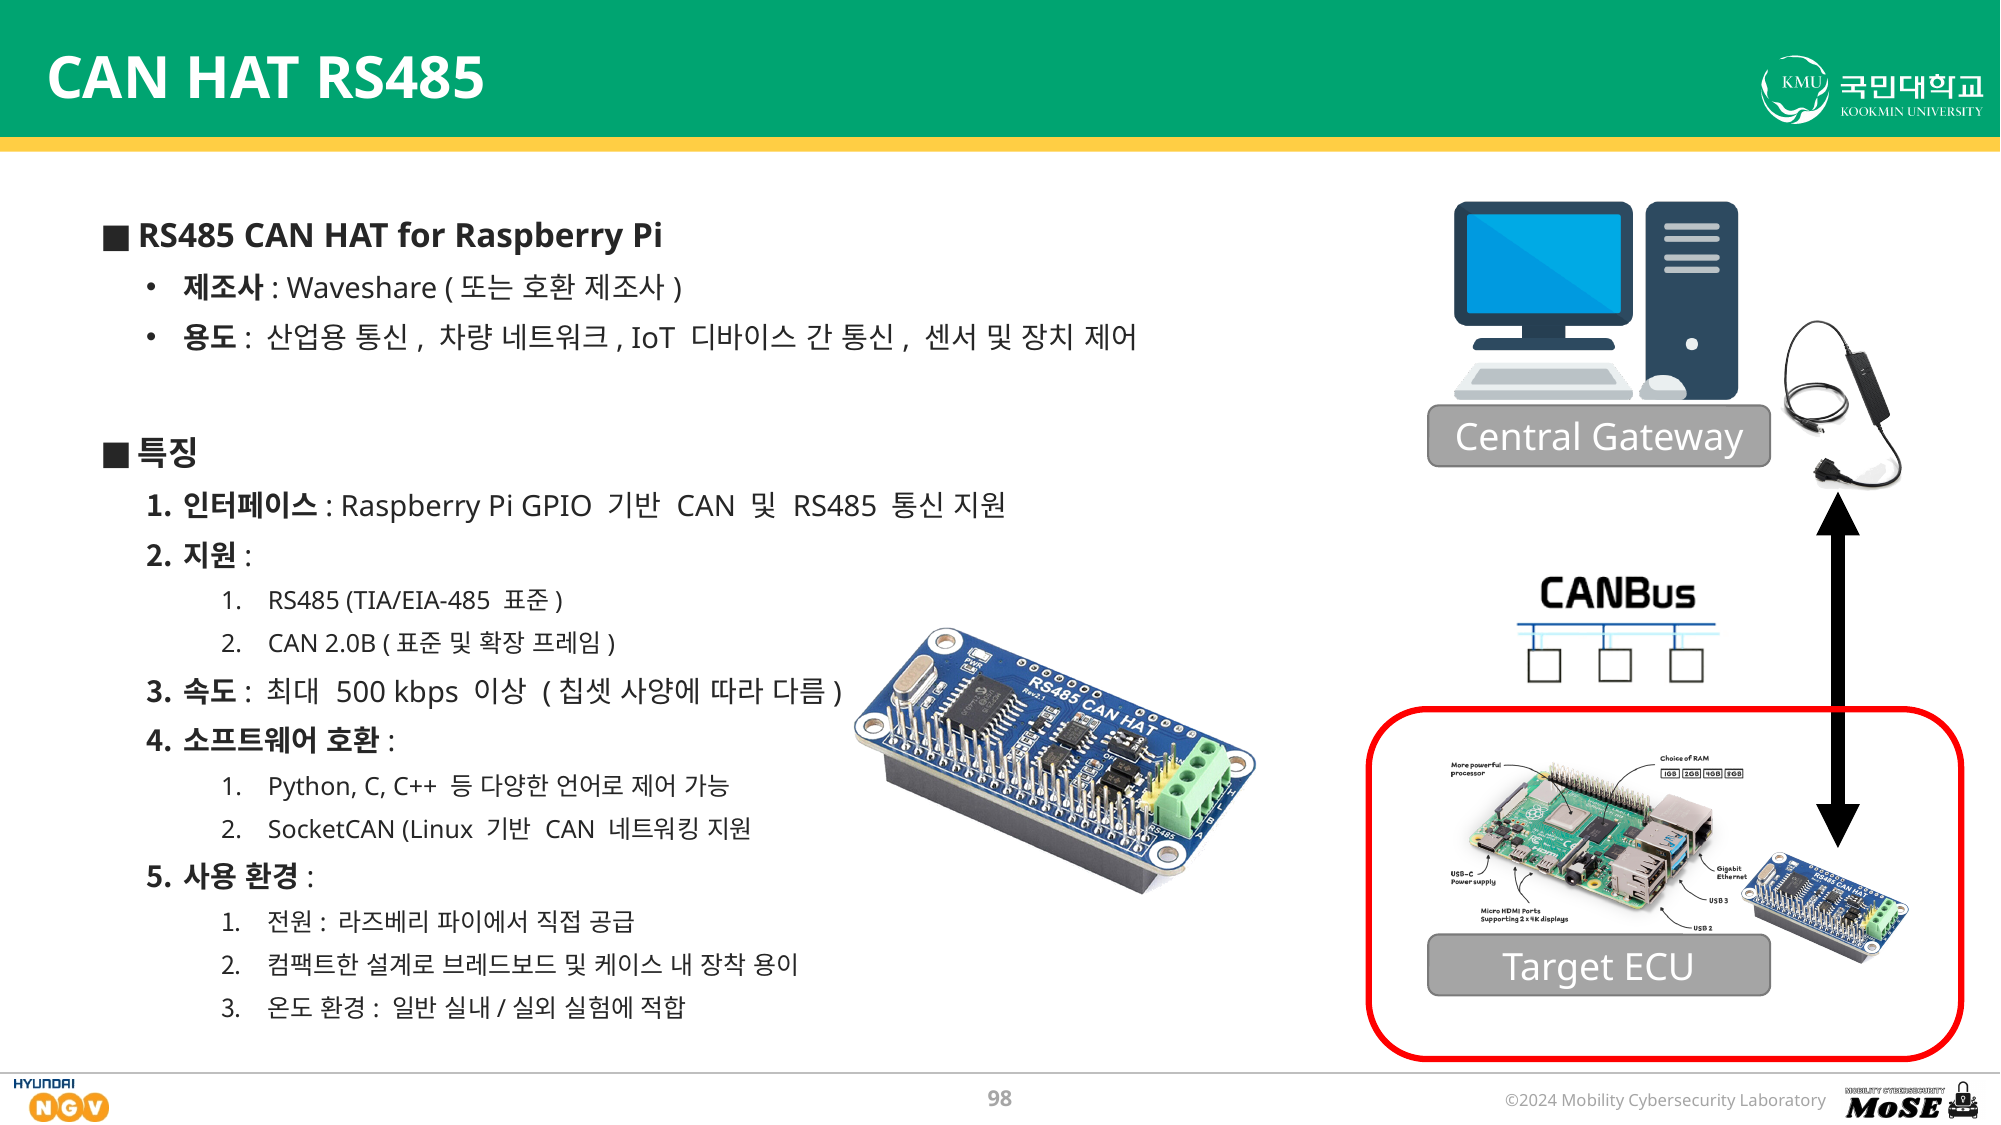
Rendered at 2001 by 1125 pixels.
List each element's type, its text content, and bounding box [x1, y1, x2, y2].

picture [1447, 195, 1744, 406]
picture [1763, 319, 1913, 492]
text_box [1367, 708, 1963, 1061]
picture [14, 1079, 109, 1122]
picture [839, 539, 1271, 971]
picture [1487, 558, 1740, 701]
picture [1451, 755, 1915, 996]
title CAN HAT RS485 [31, 10, 1744, 148]
list RS485 CAN HAT for Raspberry Pi 제조사: Waveshare (또는 호환 제조사) 용도: 산업용 통신, 차량 네트워크, IoT 디바이스 간 통신, 센서 및 장치 제어 특징 인터페이스: Raspberry Pi GPIO 기반 CAN 및 RS485 통신 지원 지원: RS485 (TIA/EIA-485 표준) CAN 2.0B (표준 및 확장 프레임) 속도: 최대 500 kbps 이상 (칩셋 사양에 따라 다름) 소프트웨어 호환: Python, C, C++ 등 다양한 언어로 제어 가능 SocketCAN (Linux 기반 CAN 네트워킹 지원 사용 환경: 전원: 라즈베리 파이에서 직접 공급 컴팩트한 설계로 브레드보드 및 케이스 내 장착 용이 온도 환경: 일반 실내/실외 실험에 적합 [85, 190, 1915, 1059]
text_box Central Gateway [1427, 404, 1763, 468]
picture [1841, 1080, 1986, 1120]
